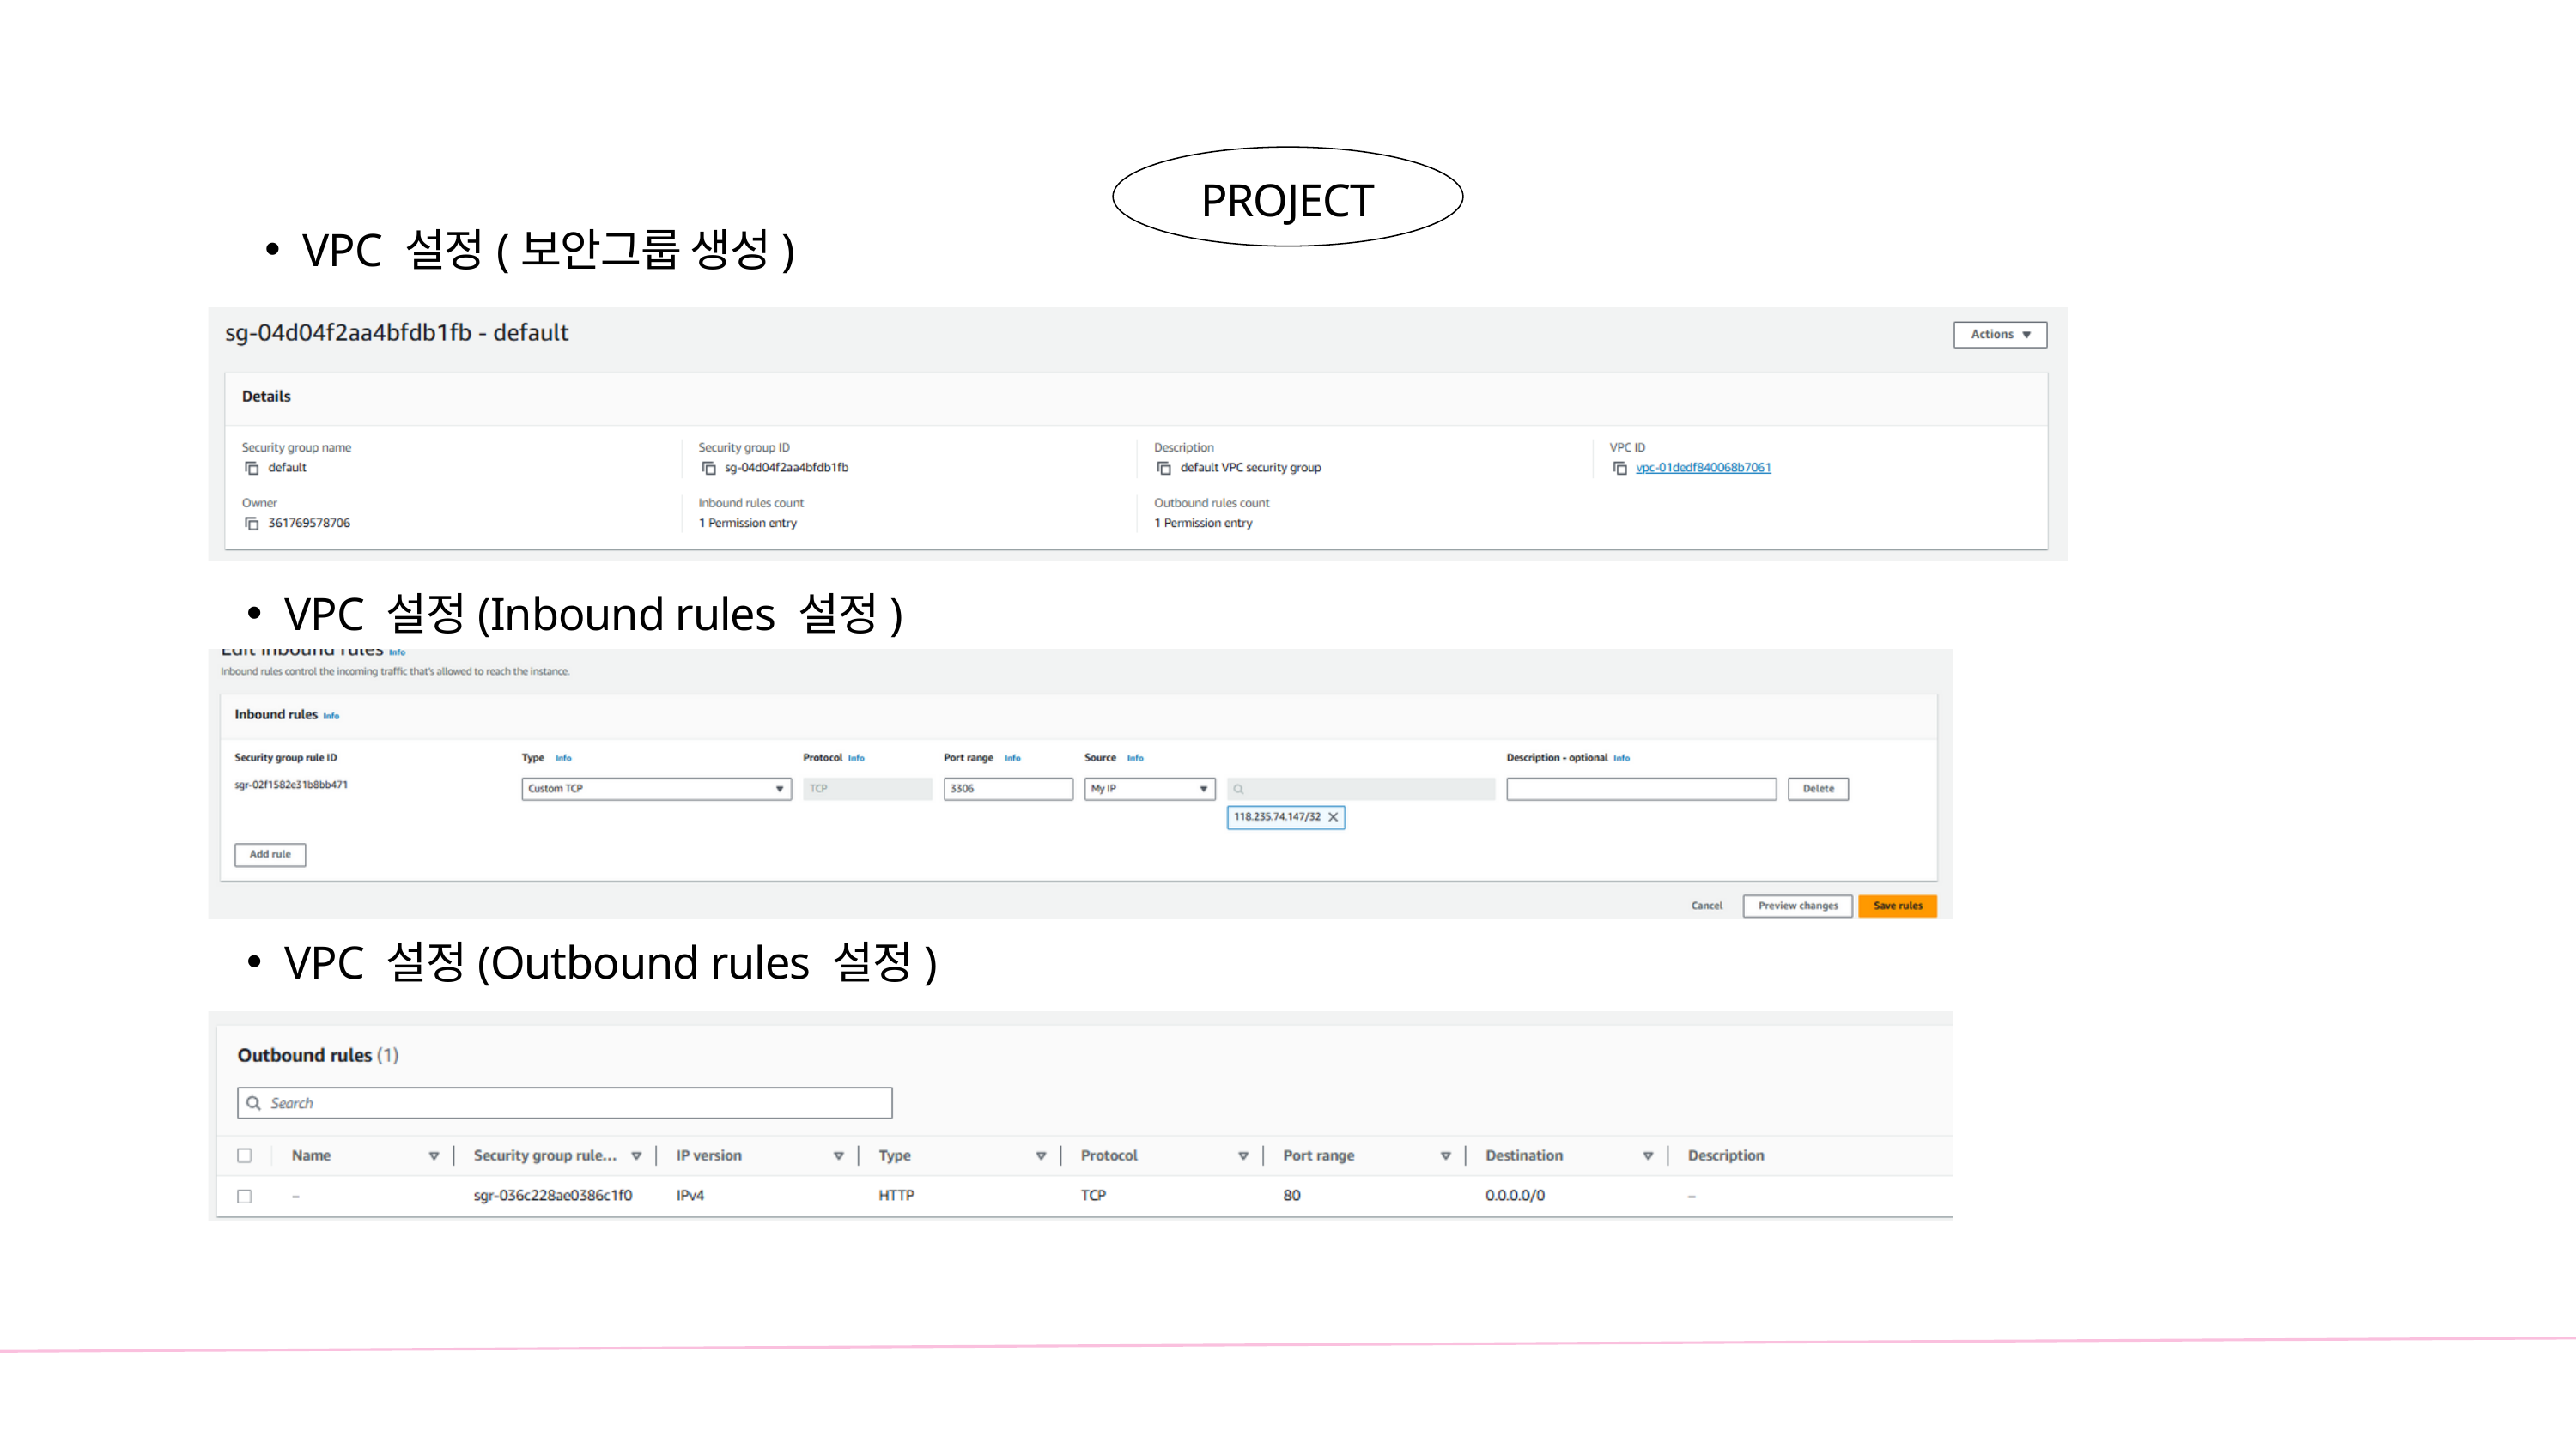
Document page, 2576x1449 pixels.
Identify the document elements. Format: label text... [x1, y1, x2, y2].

text_box VPC 설정(Outbound rules 설정) [208, 925, 1063, 988]
text_box VPC 설정(Inbound rules 설정) [208, 576, 1063, 640]
text_box [208, 1011, 1953, 1221]
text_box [1112, 146, 1464, 246]
text_box VPC 설정(보안그룹 생성) [227, 213, 1081, 276]
text_box [208, 307, 2068, 561]
text_box [208, 649, 1953, 919]
